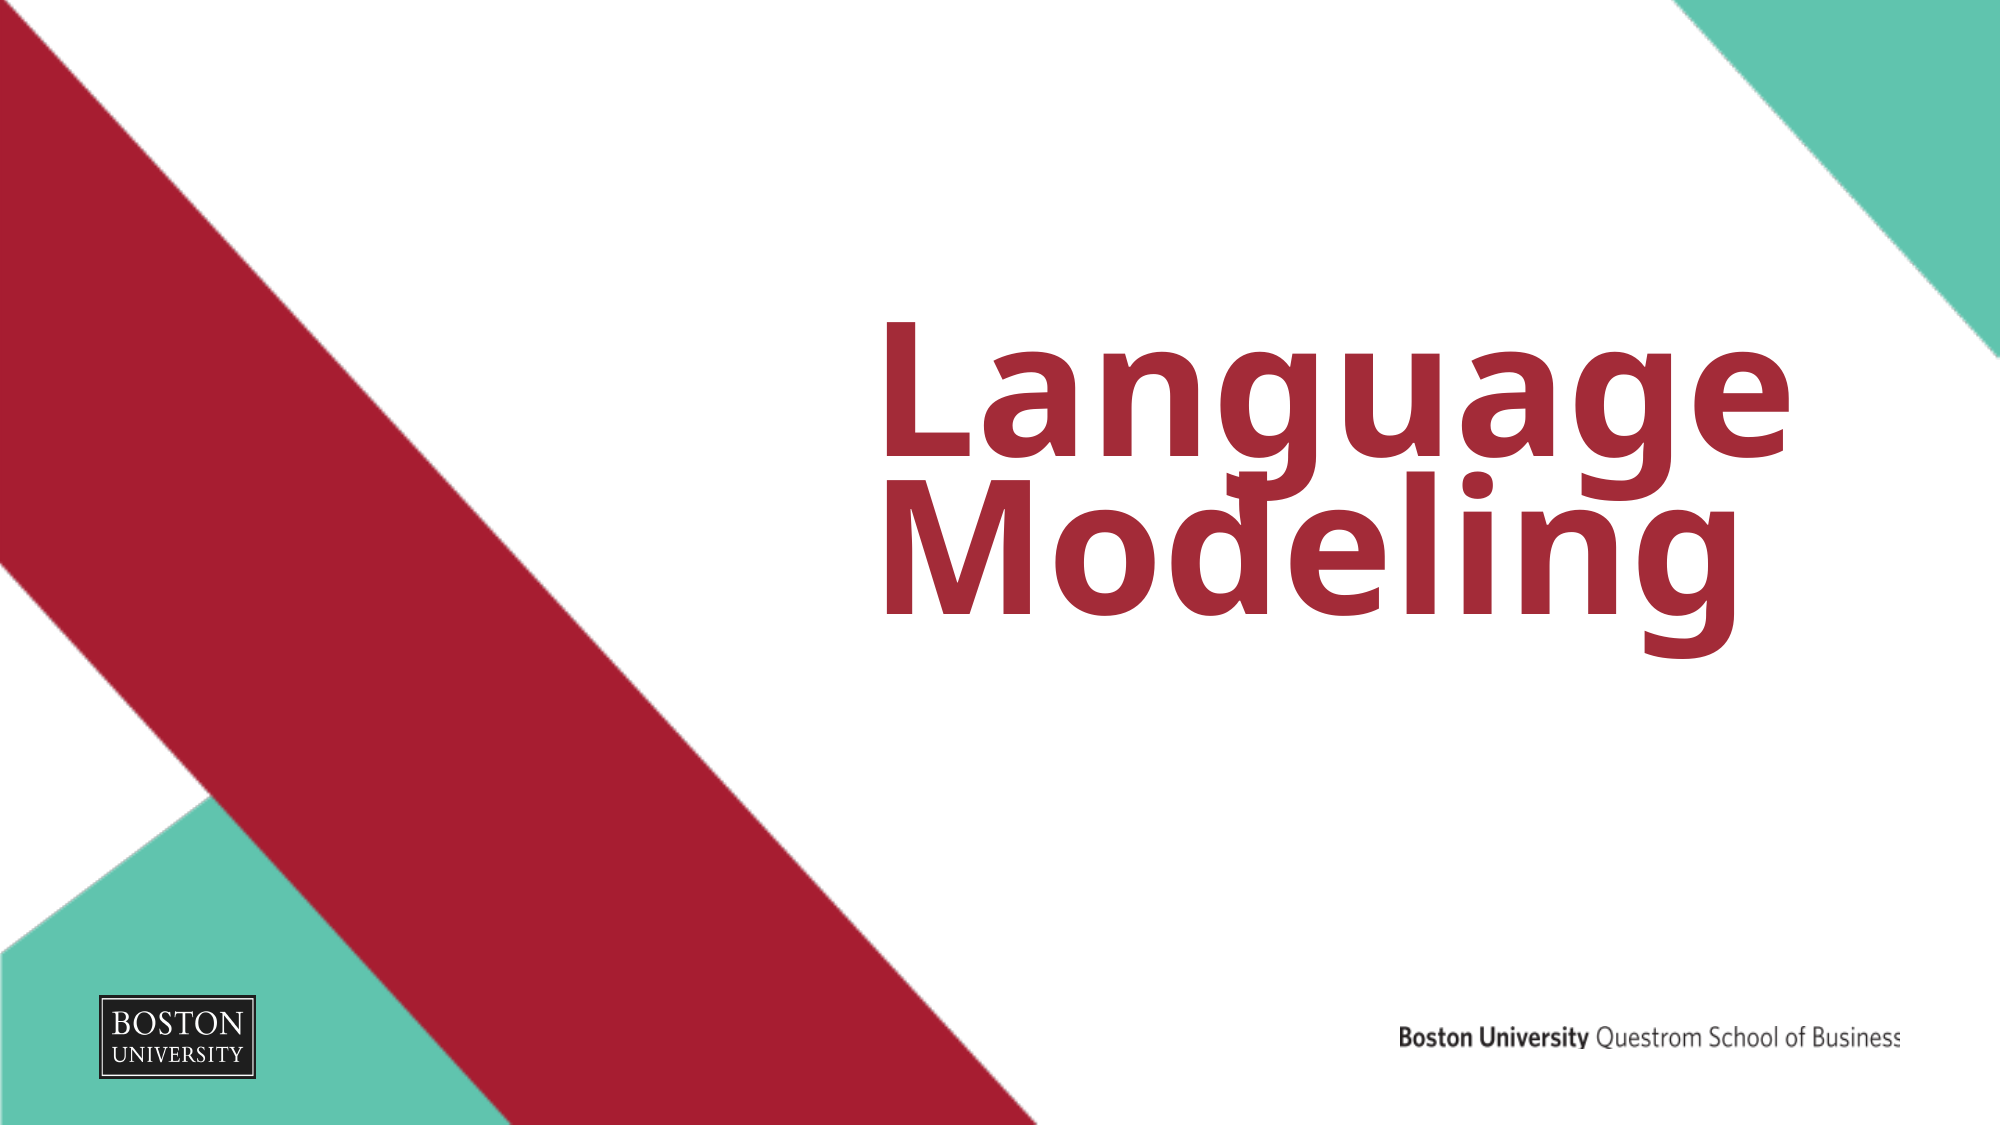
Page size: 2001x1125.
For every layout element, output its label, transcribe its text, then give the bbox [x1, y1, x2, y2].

title Language Modeling [855, 214, 1834, 763]
picture [0, 0, 2000, 1125]
